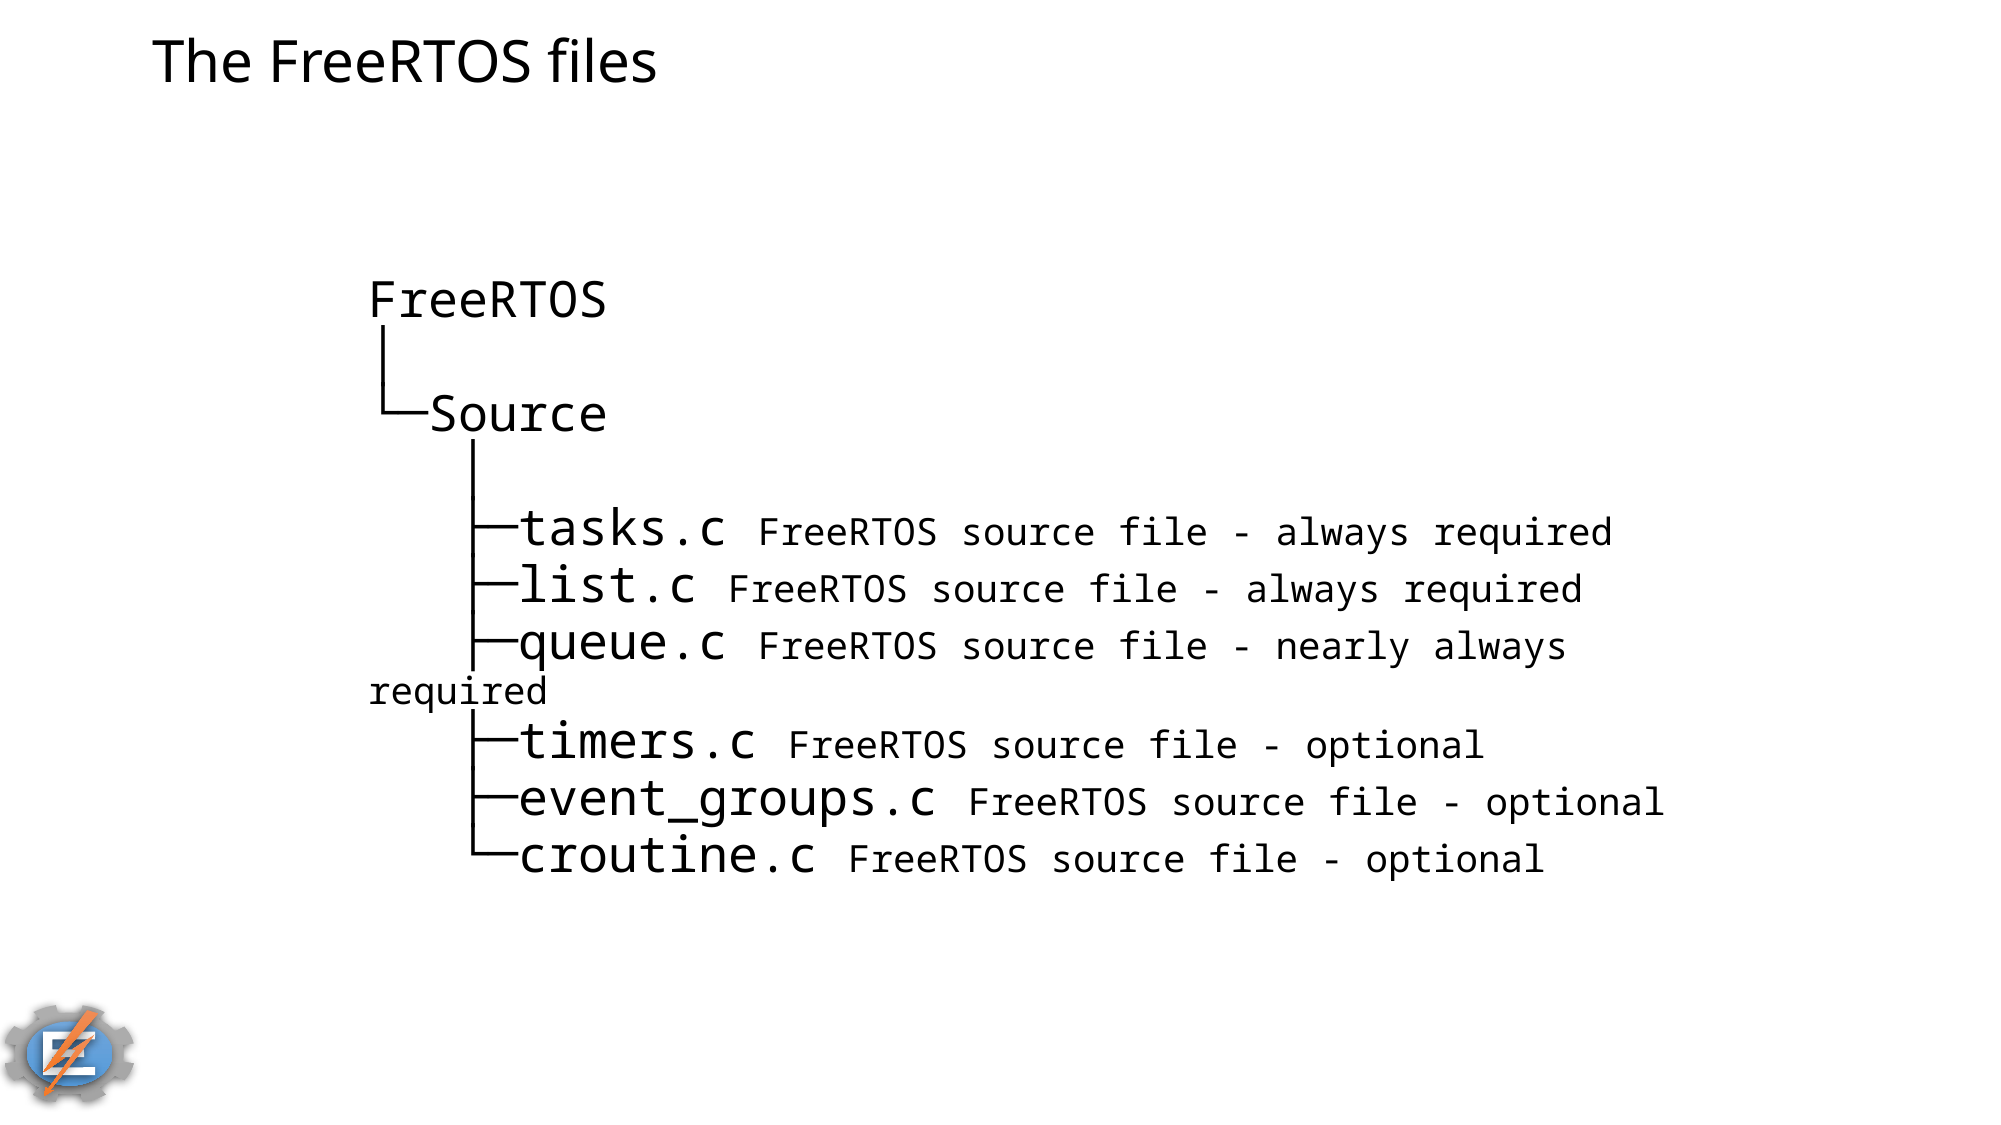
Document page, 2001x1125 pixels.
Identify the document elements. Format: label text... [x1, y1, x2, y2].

title The FreeRTOS files [137, 14, 1863, 114]
list FreeRTOS │ └─Source │ ├─tasks.c FreeRTOS source file - always required ├─list.c FreeRTOS source file - always required ├─queue.c FreeRTOS source file - nearly always required ├─timers.c FreeRTOS source file - optional ├─event_groups.c FreeRTOS source file - optional └─croutine.c FreeRTOS source file - optional [353, 114, 1719, 1103]
